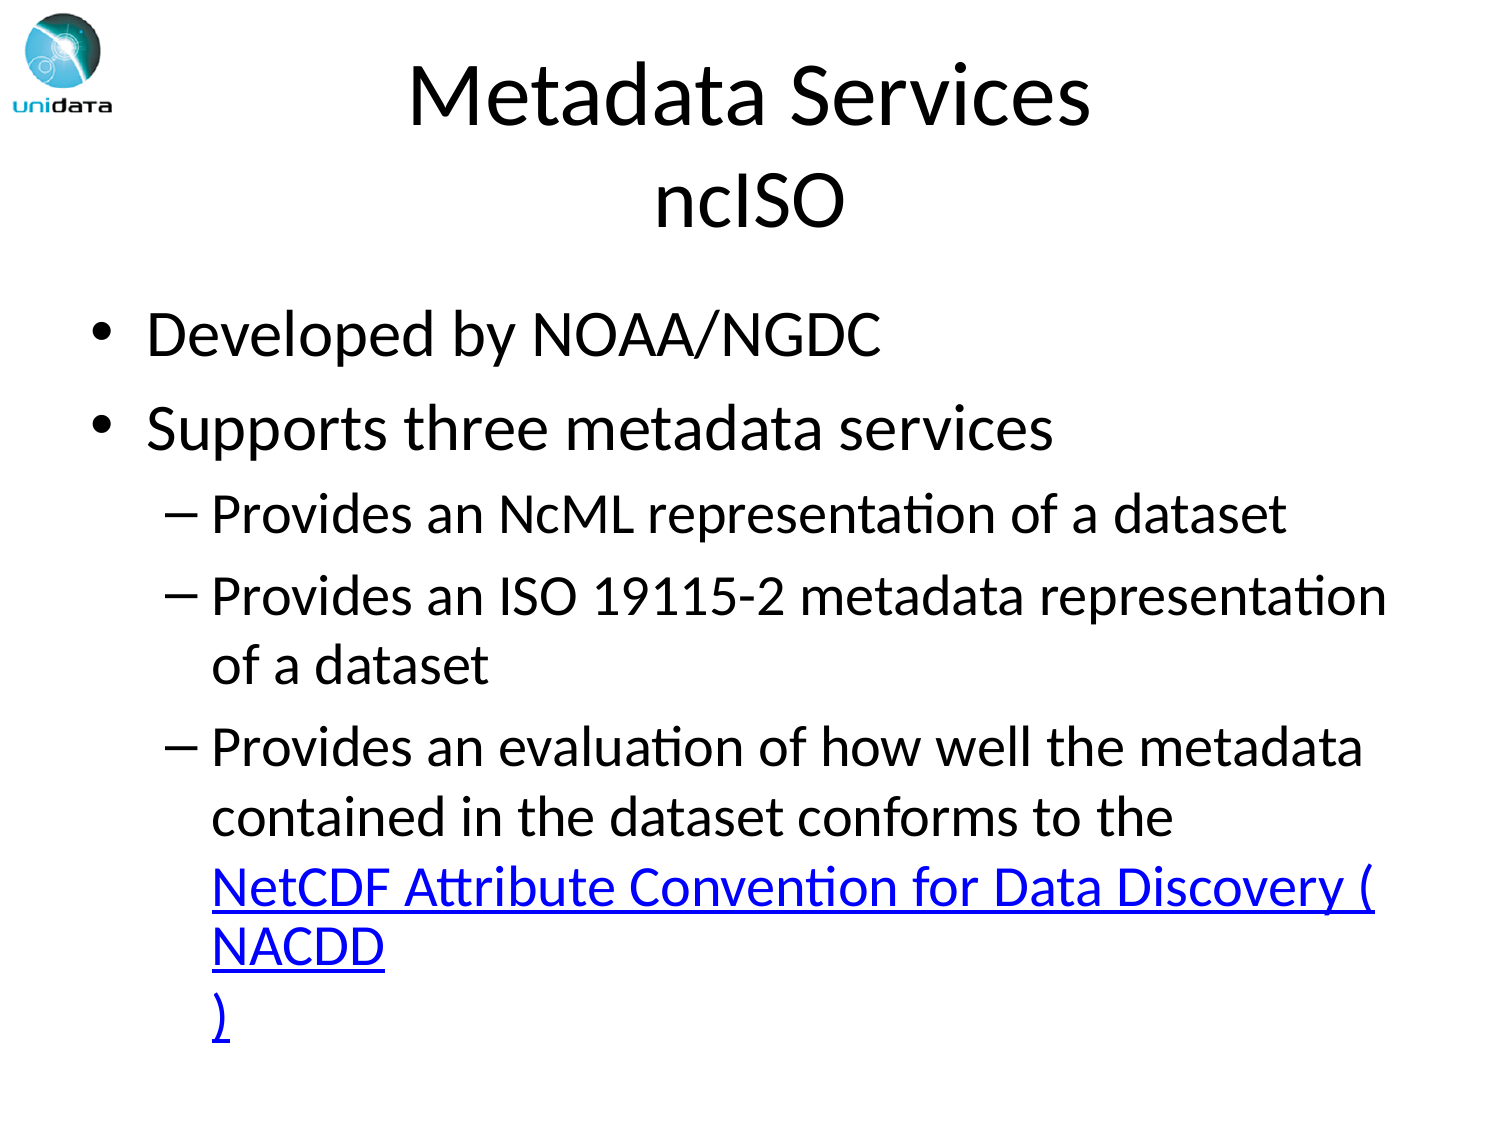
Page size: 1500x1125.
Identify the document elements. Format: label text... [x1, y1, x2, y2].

picture [12, 12, 112, 113]
title Metadata Services ncISO [74, 44, 1426, 233]
list Developed by NOAA/NGDC Supports three metadata services Provides an NcML representation of a dataset Provides an ISO 19115-2 metadata representation of a dataset Provides an evaluation of how well the metadata contained in the dataset conforms to the NetCDF Attribute Convention for Data Discovery (NACDD) [74, 282, 1426, 1026]
